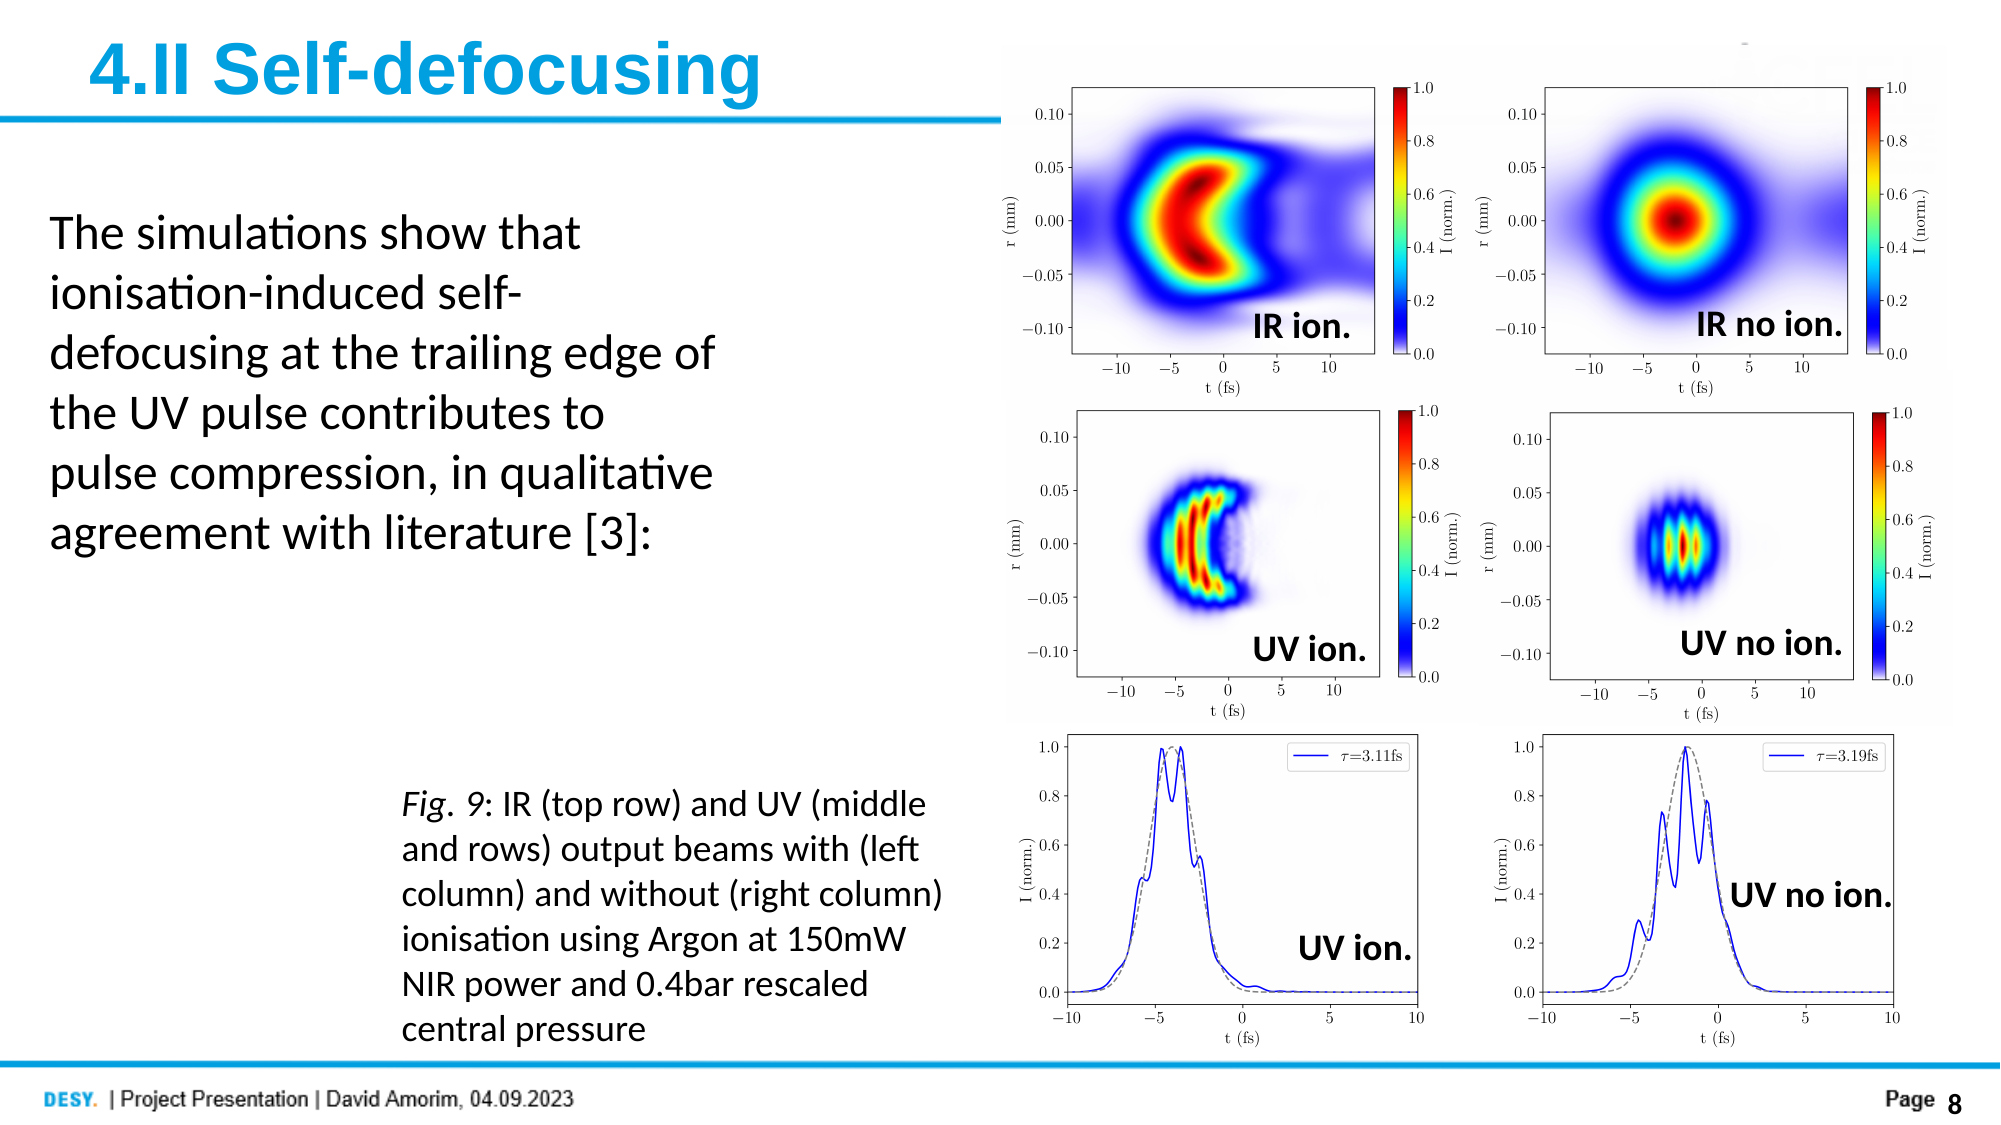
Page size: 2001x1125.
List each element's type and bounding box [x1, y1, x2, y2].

picture [992, 45, 1953, 1054]
list [0, 0, 2000, 1125]
